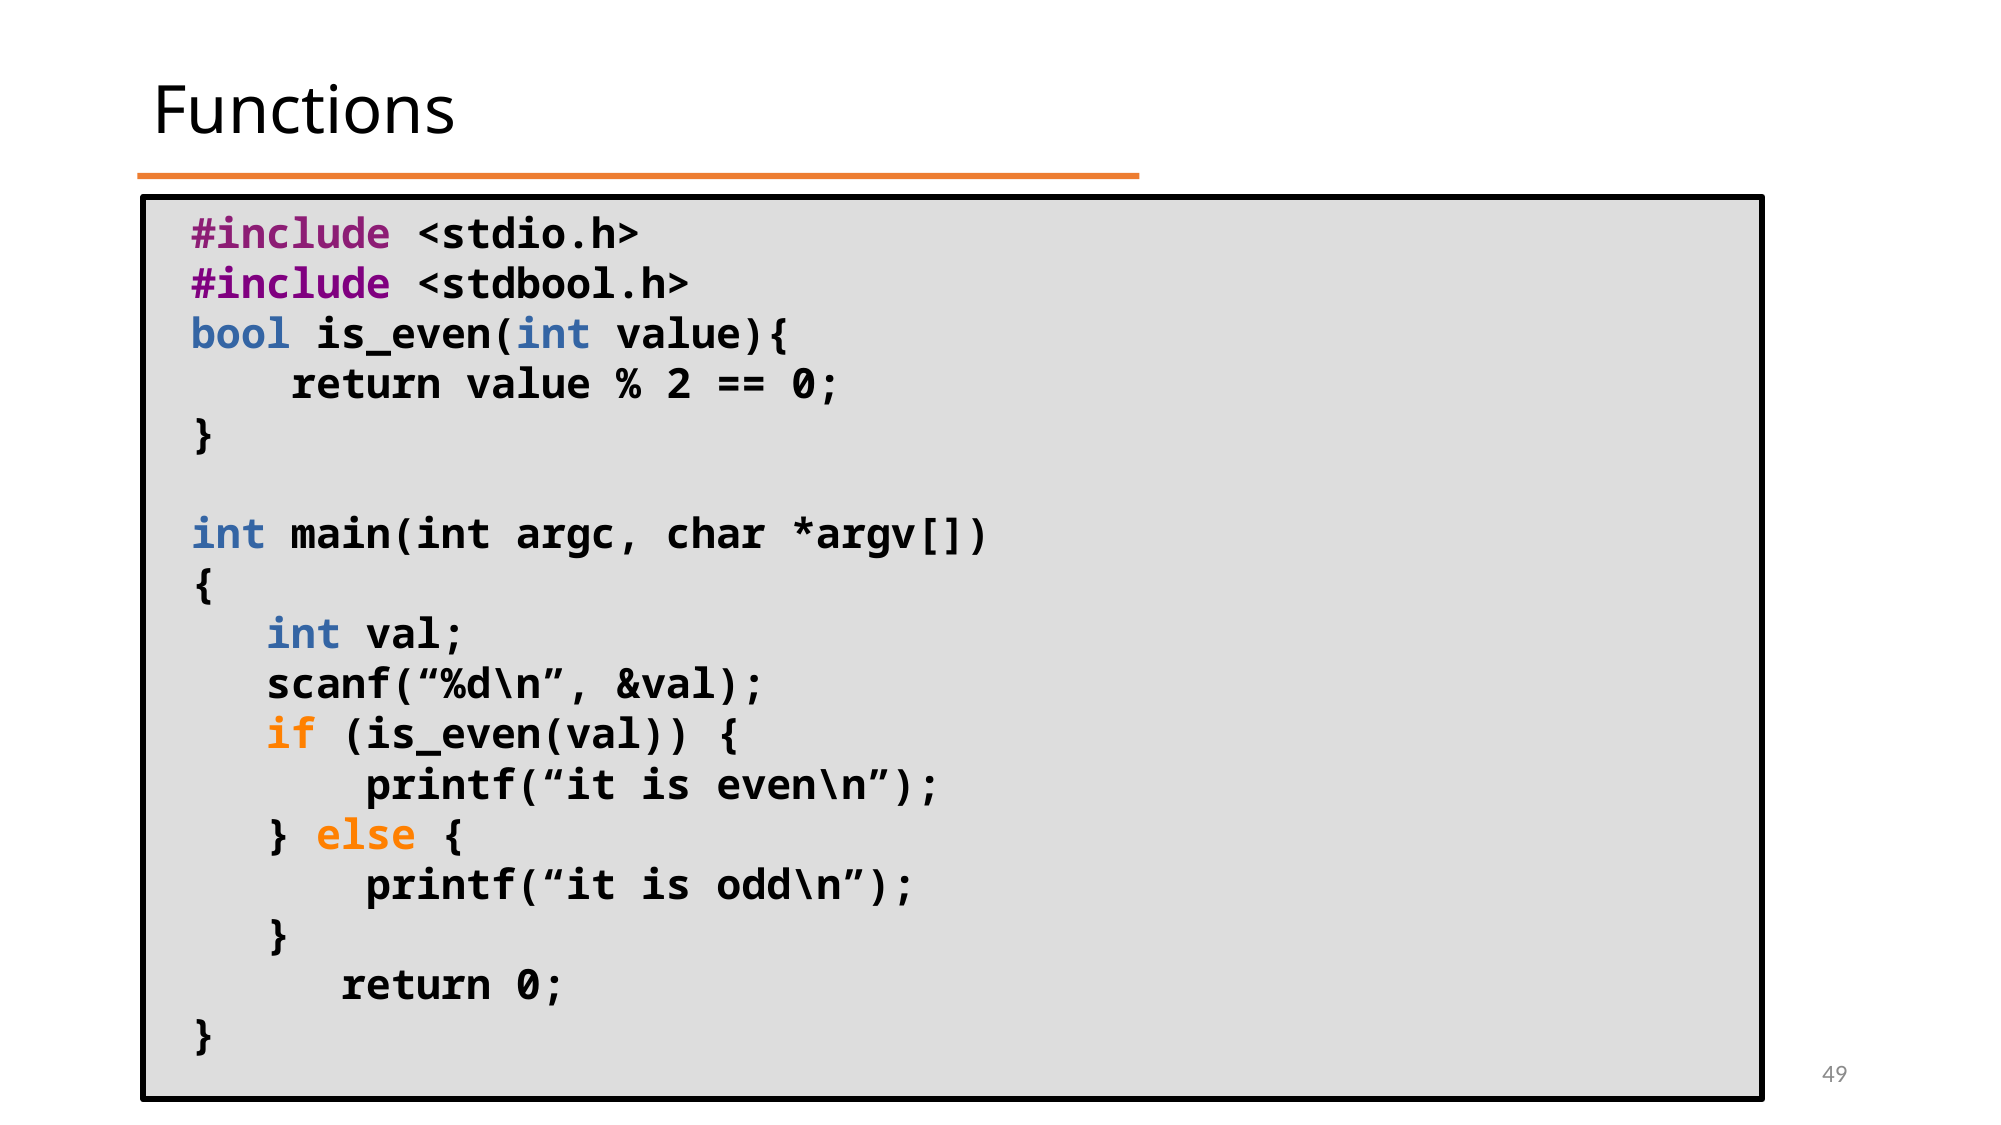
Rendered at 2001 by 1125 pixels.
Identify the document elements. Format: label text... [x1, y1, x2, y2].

text_box Functions [137, 2, 1863, 221]
text_box #include <stdio.h> #include <stdbool.h> bool is_even(int value){ return value % 2 == 0; } int main(int argc, char *argv[]) { int val; scanf(“%d\n”, &val); if (is_even(val)) { printf(“it is even\n”); } else { printf(“it is odd\n”); } return 0; } [143, 196, 1763, 1100]
text_box 3 [1412, 1042, 1863, 1103]
